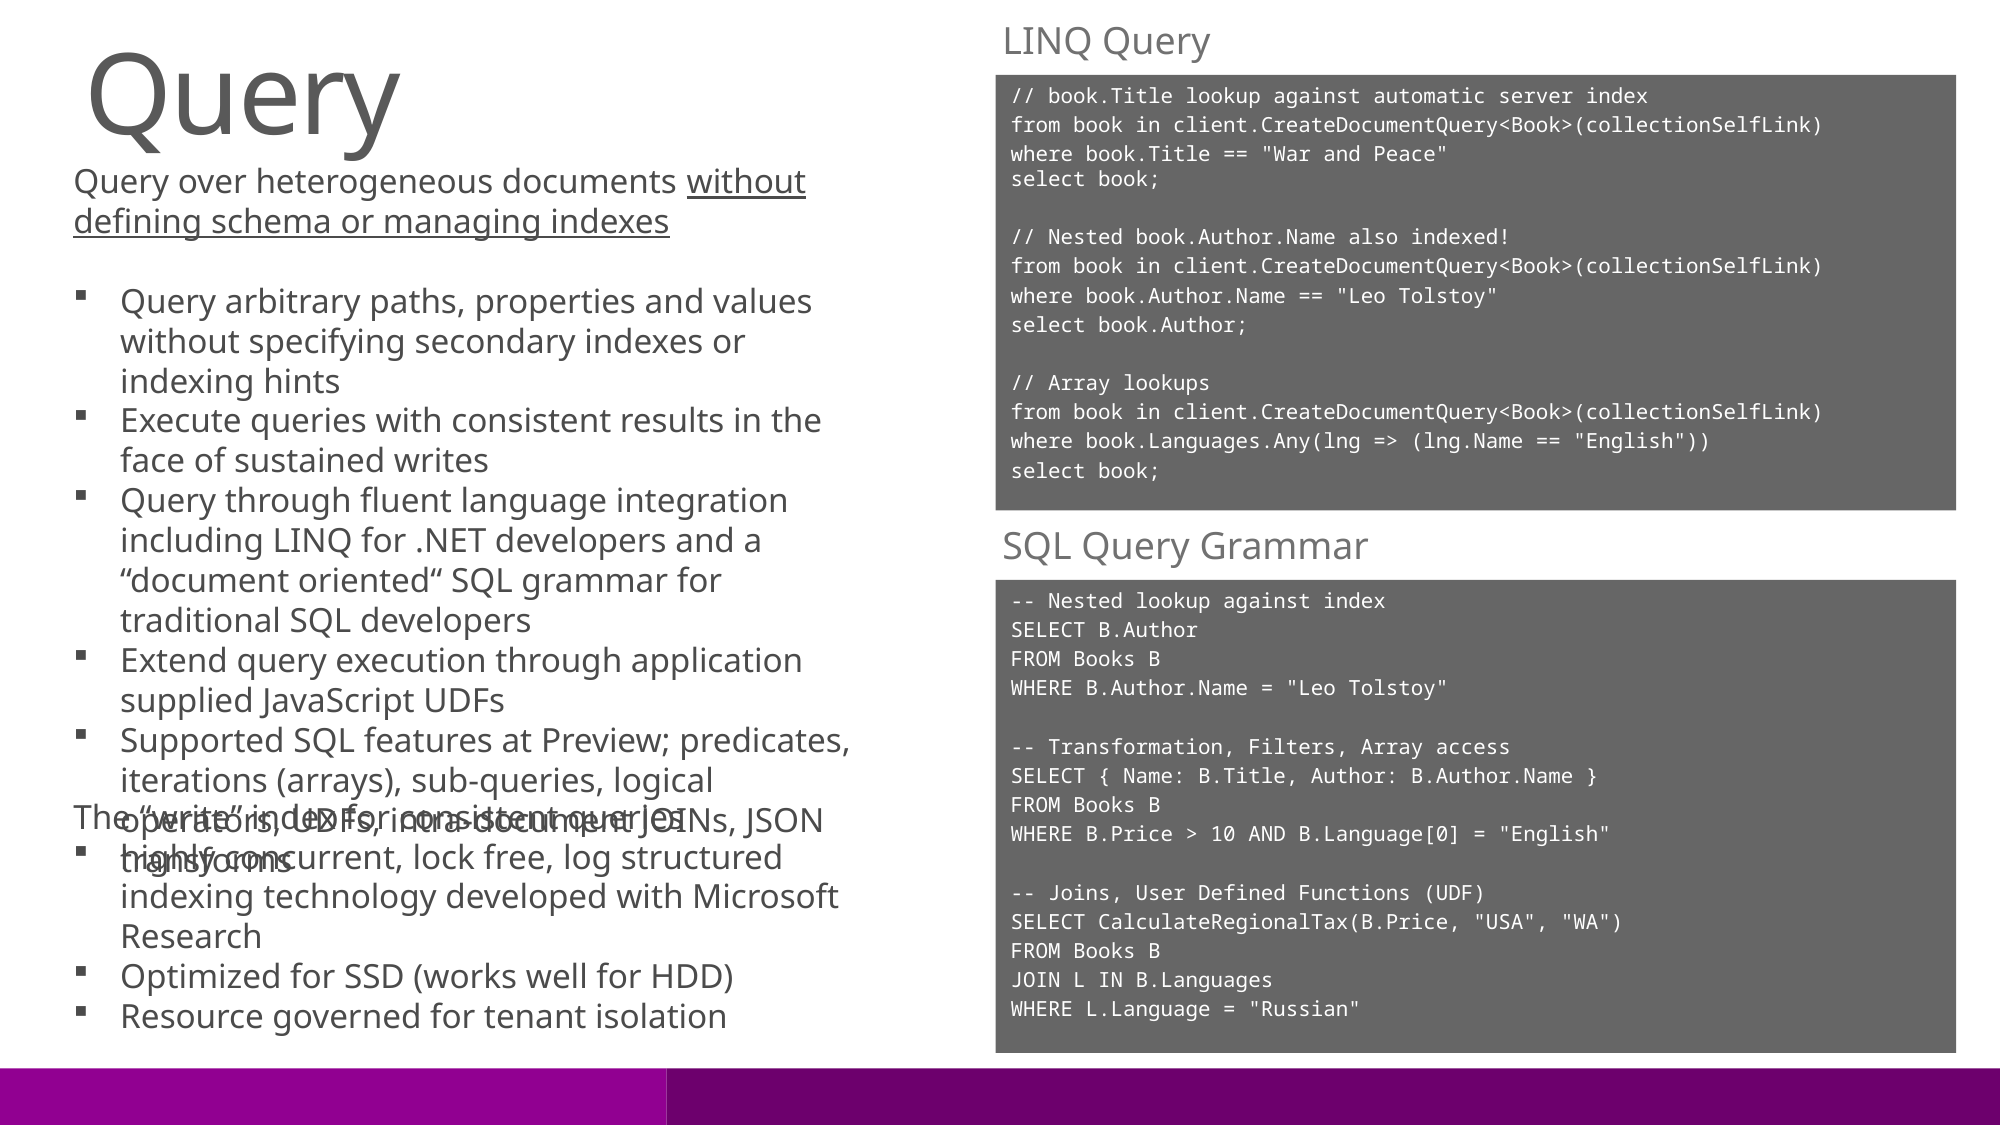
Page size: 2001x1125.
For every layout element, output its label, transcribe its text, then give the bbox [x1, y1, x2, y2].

text_box Query [85, 37, 1915, 160]
text_box The “write” index for consistent queries highly concurrent, lock free, log structured indexing technology developed with Microsoft Research Optimized for SSD (works well for HDD) Resource governed for tenant isolation [43, 771, 910, 1065]
text_box SQL Query Grammar [972, 506, 1981, 588]
text_box LINQ Query [972, 1, 1981, 83]
text_box // book.Title lookup against automatic server index from book in client.CreateDocumentQuery<Book>(collectionSelfLink) where book.Title == "War and Peace" select book; // Nested book.Author.Name also indexed! from book in client.CreateDocumentQuery<Book>(collectionSelfLink) where book.Author.Name == "Leo Tolstoy" select book.Author; // Array lookups from book in client.CreateDocumentQuery<Book>(collectionSelfLink) where book.Languages.Any(lng => (lng.Name == "English")) select book; [995, 83, 1957, 506]
text_box -- Nested lookup against index SELECT B.Author FROM Books B WHERE B.Author.Name = "Leo Tolstoy" -- Transformation, Filters, Array access SELECT { Name: B.Title, Author: B.Author.Name } FROM Books B WHERE B.Price > 10 AND B.Language[0] = "English" -- Joins, User Defined Functions (UDF) SELECT CalculateRegionalTax(B.Price, "USA", "WA") FROM Books B JOIN L IN B.Languages WHERE L.Language = "Russian" [995, 588, 1957, 1053]
text_box Query over heterogeneous documents without defining schema or managing indexes Query arbitrary paths, properties and values without specifying secondary indexes or indexing hints Execute queries with consistent results in the face of sustained writes Query through fluent language integration including LINQ for .NET developers and a “document oriented“ SQL grammar for traditional SQL developers Extend query execution through application supplied JavaScript UDFs Supported SQL features at Preview; predicates, iterations (arrays), sub-queries, logical operators, UDFs, intra-document JOINs, JSON transforms [43, 136, 910, 771]
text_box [0, 1068, 2000, 1125]
